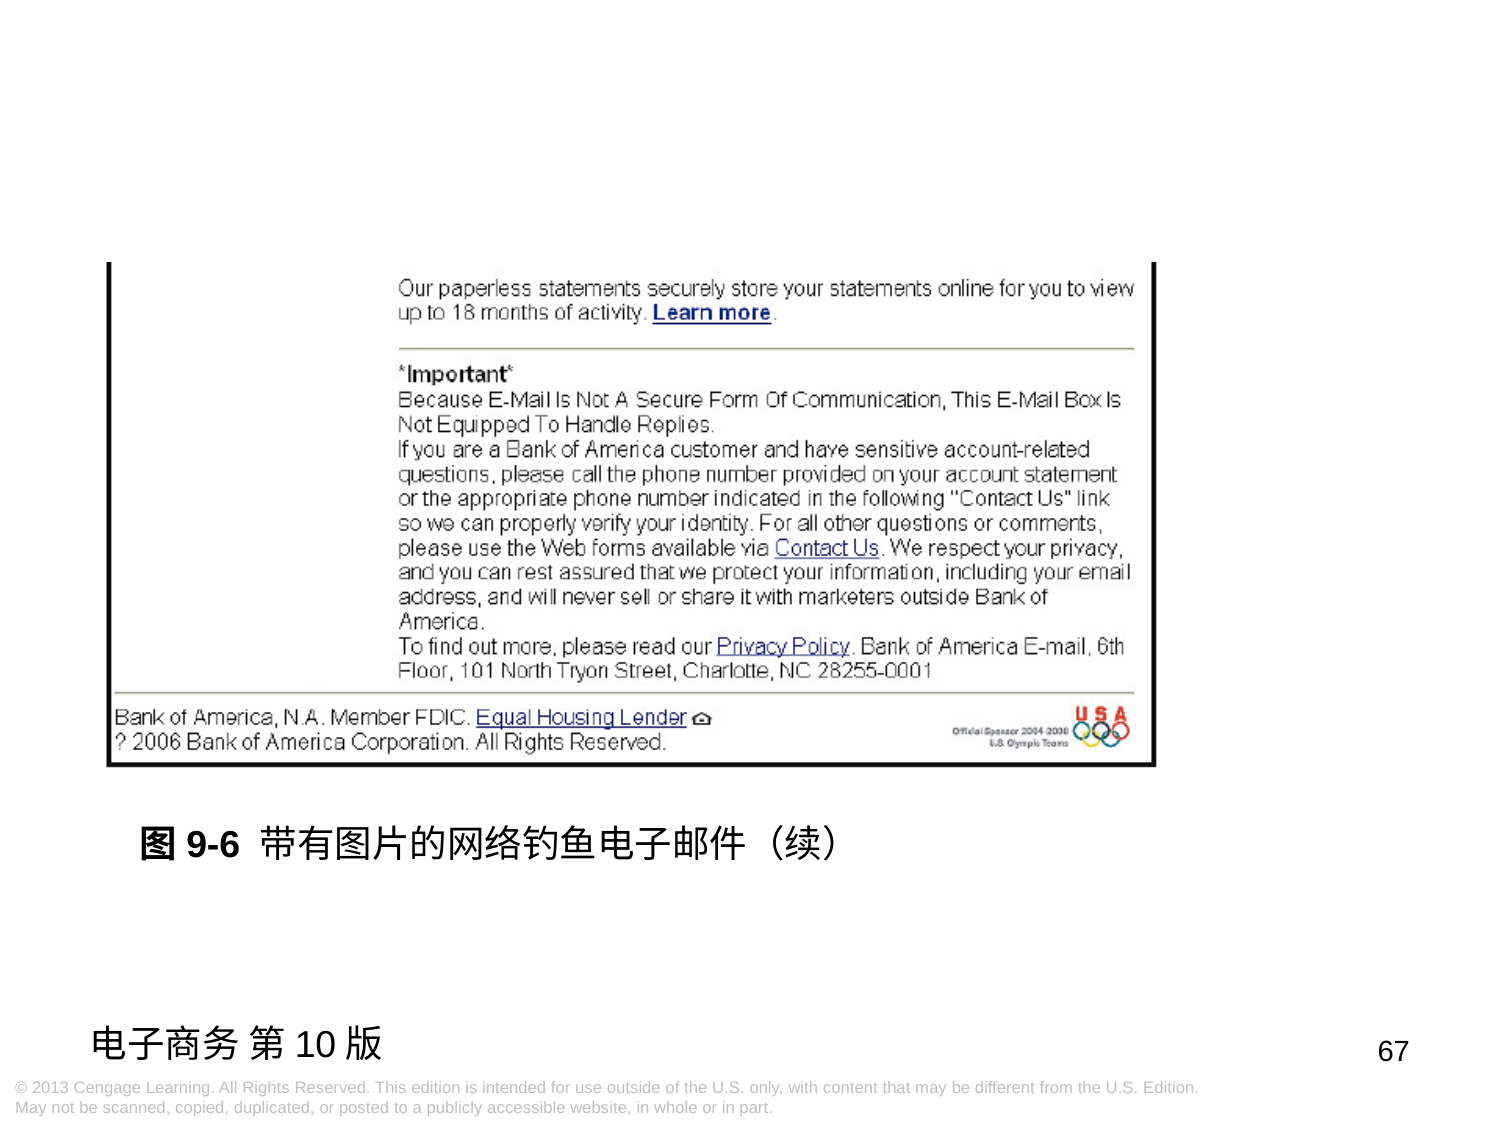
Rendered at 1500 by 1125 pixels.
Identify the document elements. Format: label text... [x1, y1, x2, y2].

slide_number 67 [1074, 1024, 1426, 1103]
picture [99, 262, 1158, 773]
text_box 图9-6 带有图片的网络钓鱼电子邮件（续） [124, 812, 1400, 873]
